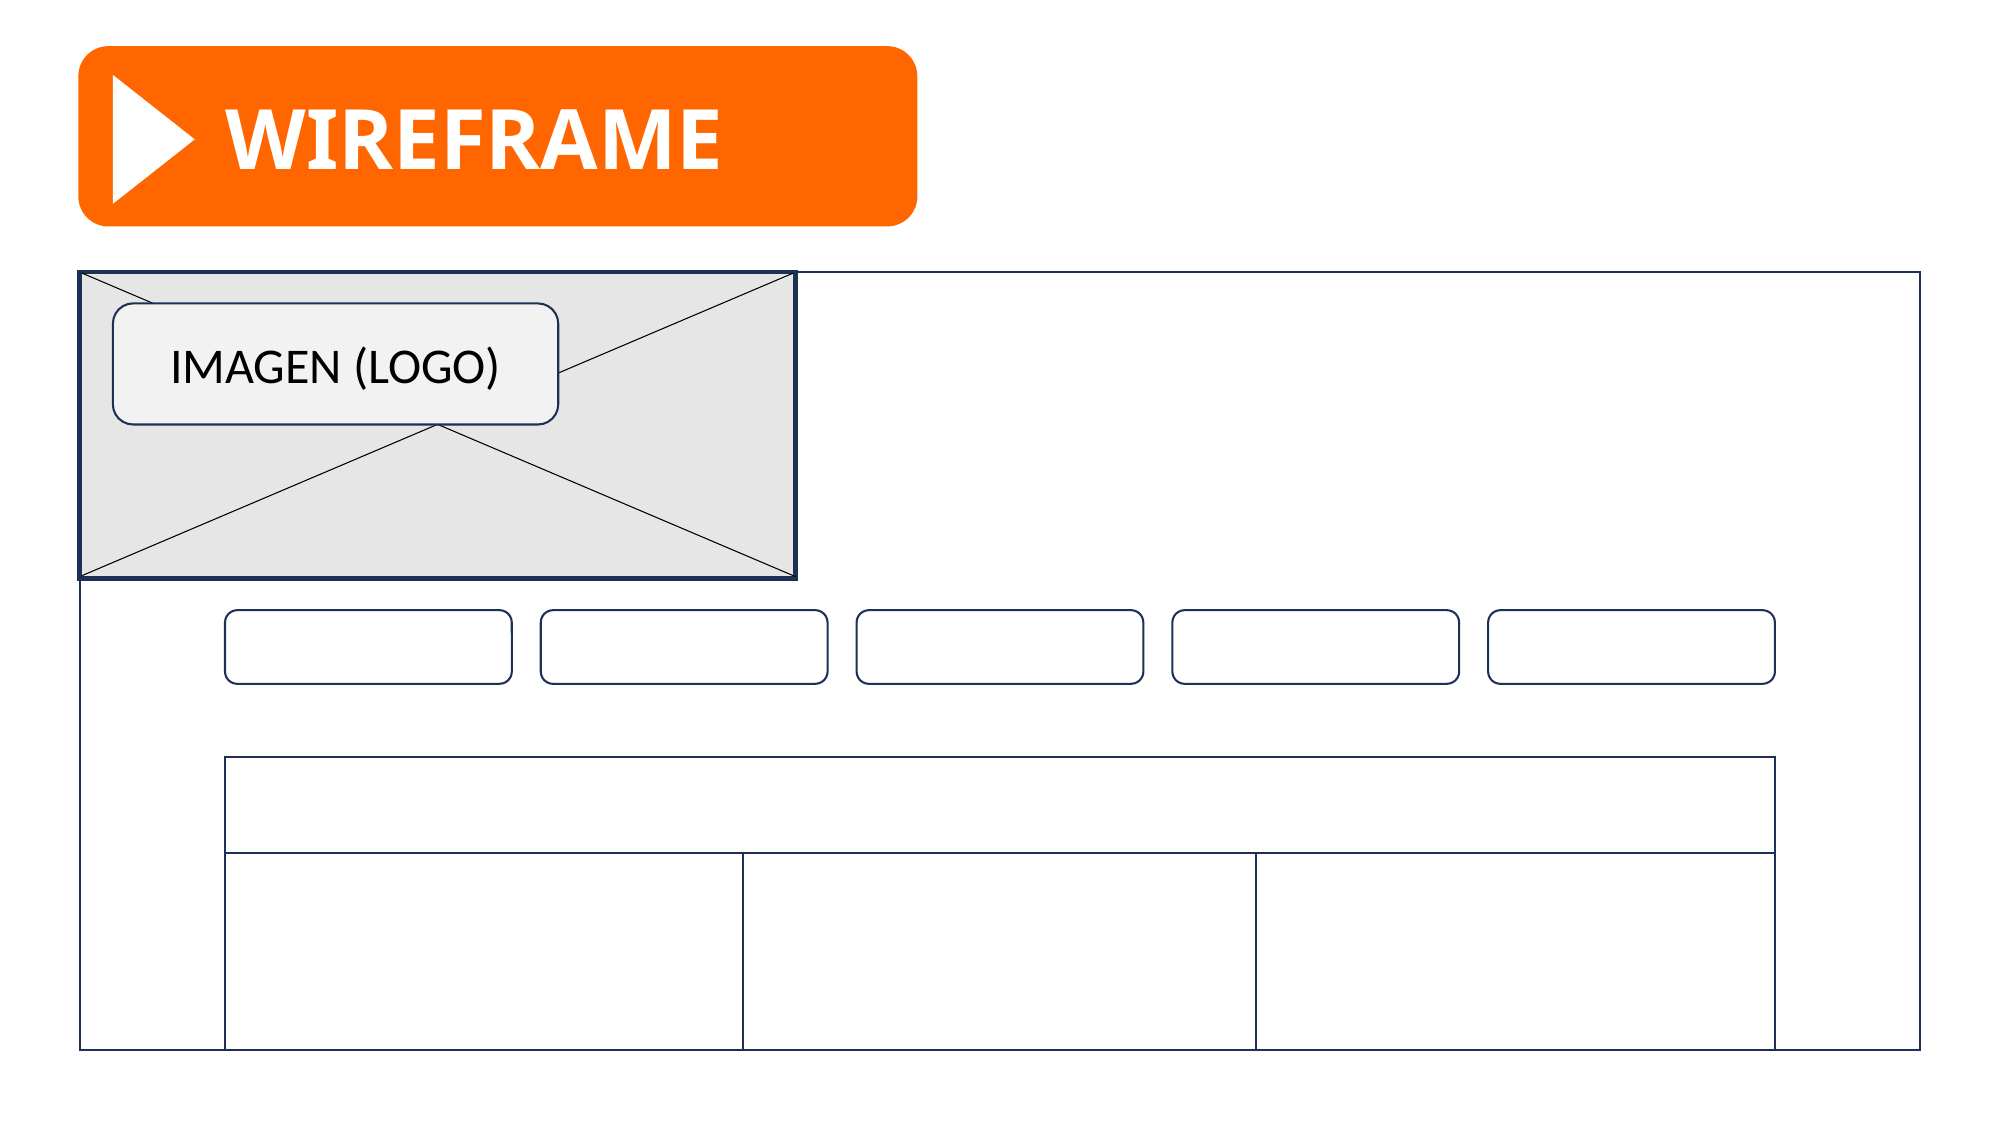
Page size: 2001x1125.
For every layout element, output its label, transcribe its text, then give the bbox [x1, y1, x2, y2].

text_box [742, 852, 1255, 1051]
text_box [77, 45, 919, 228]
text_box [111, 72, 197, 206]
text_box WIREFRAME [210, 90, 858, 194]
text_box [79, 271, 796, 577]
text_box [224, 852, 742, 1051]
text_box [79, 271, 1921, 1051]
text_box [224, 756, 1776, 852]
text_box [1255, 852, 1776, 1051]
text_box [224, 610, 1775, 684]
